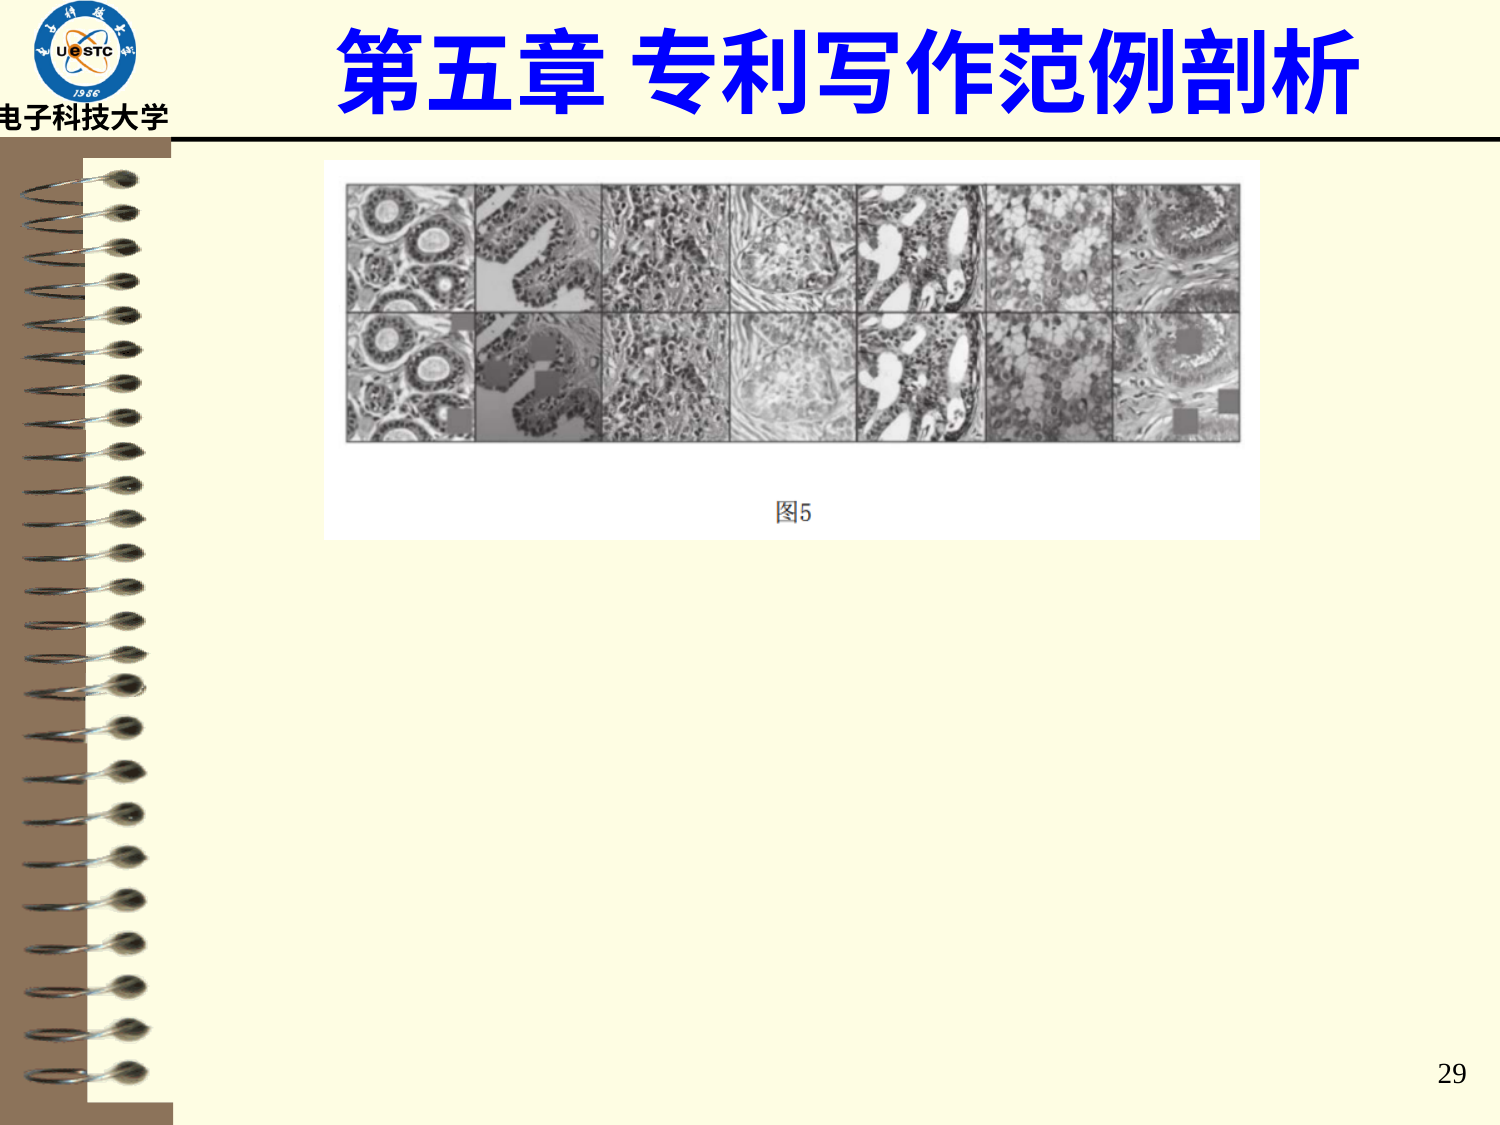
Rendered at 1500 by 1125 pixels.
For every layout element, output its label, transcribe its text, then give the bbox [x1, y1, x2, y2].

picture [34, 0, 136, 103]
slide_number 29 [1169, 1046, 1483, 1123]
picture [324, 160, 1260, 540]
title 第五章 专利写作范例剖析 [196, 3, 1500, 138]
picture [0, 137, 174, 1125]
